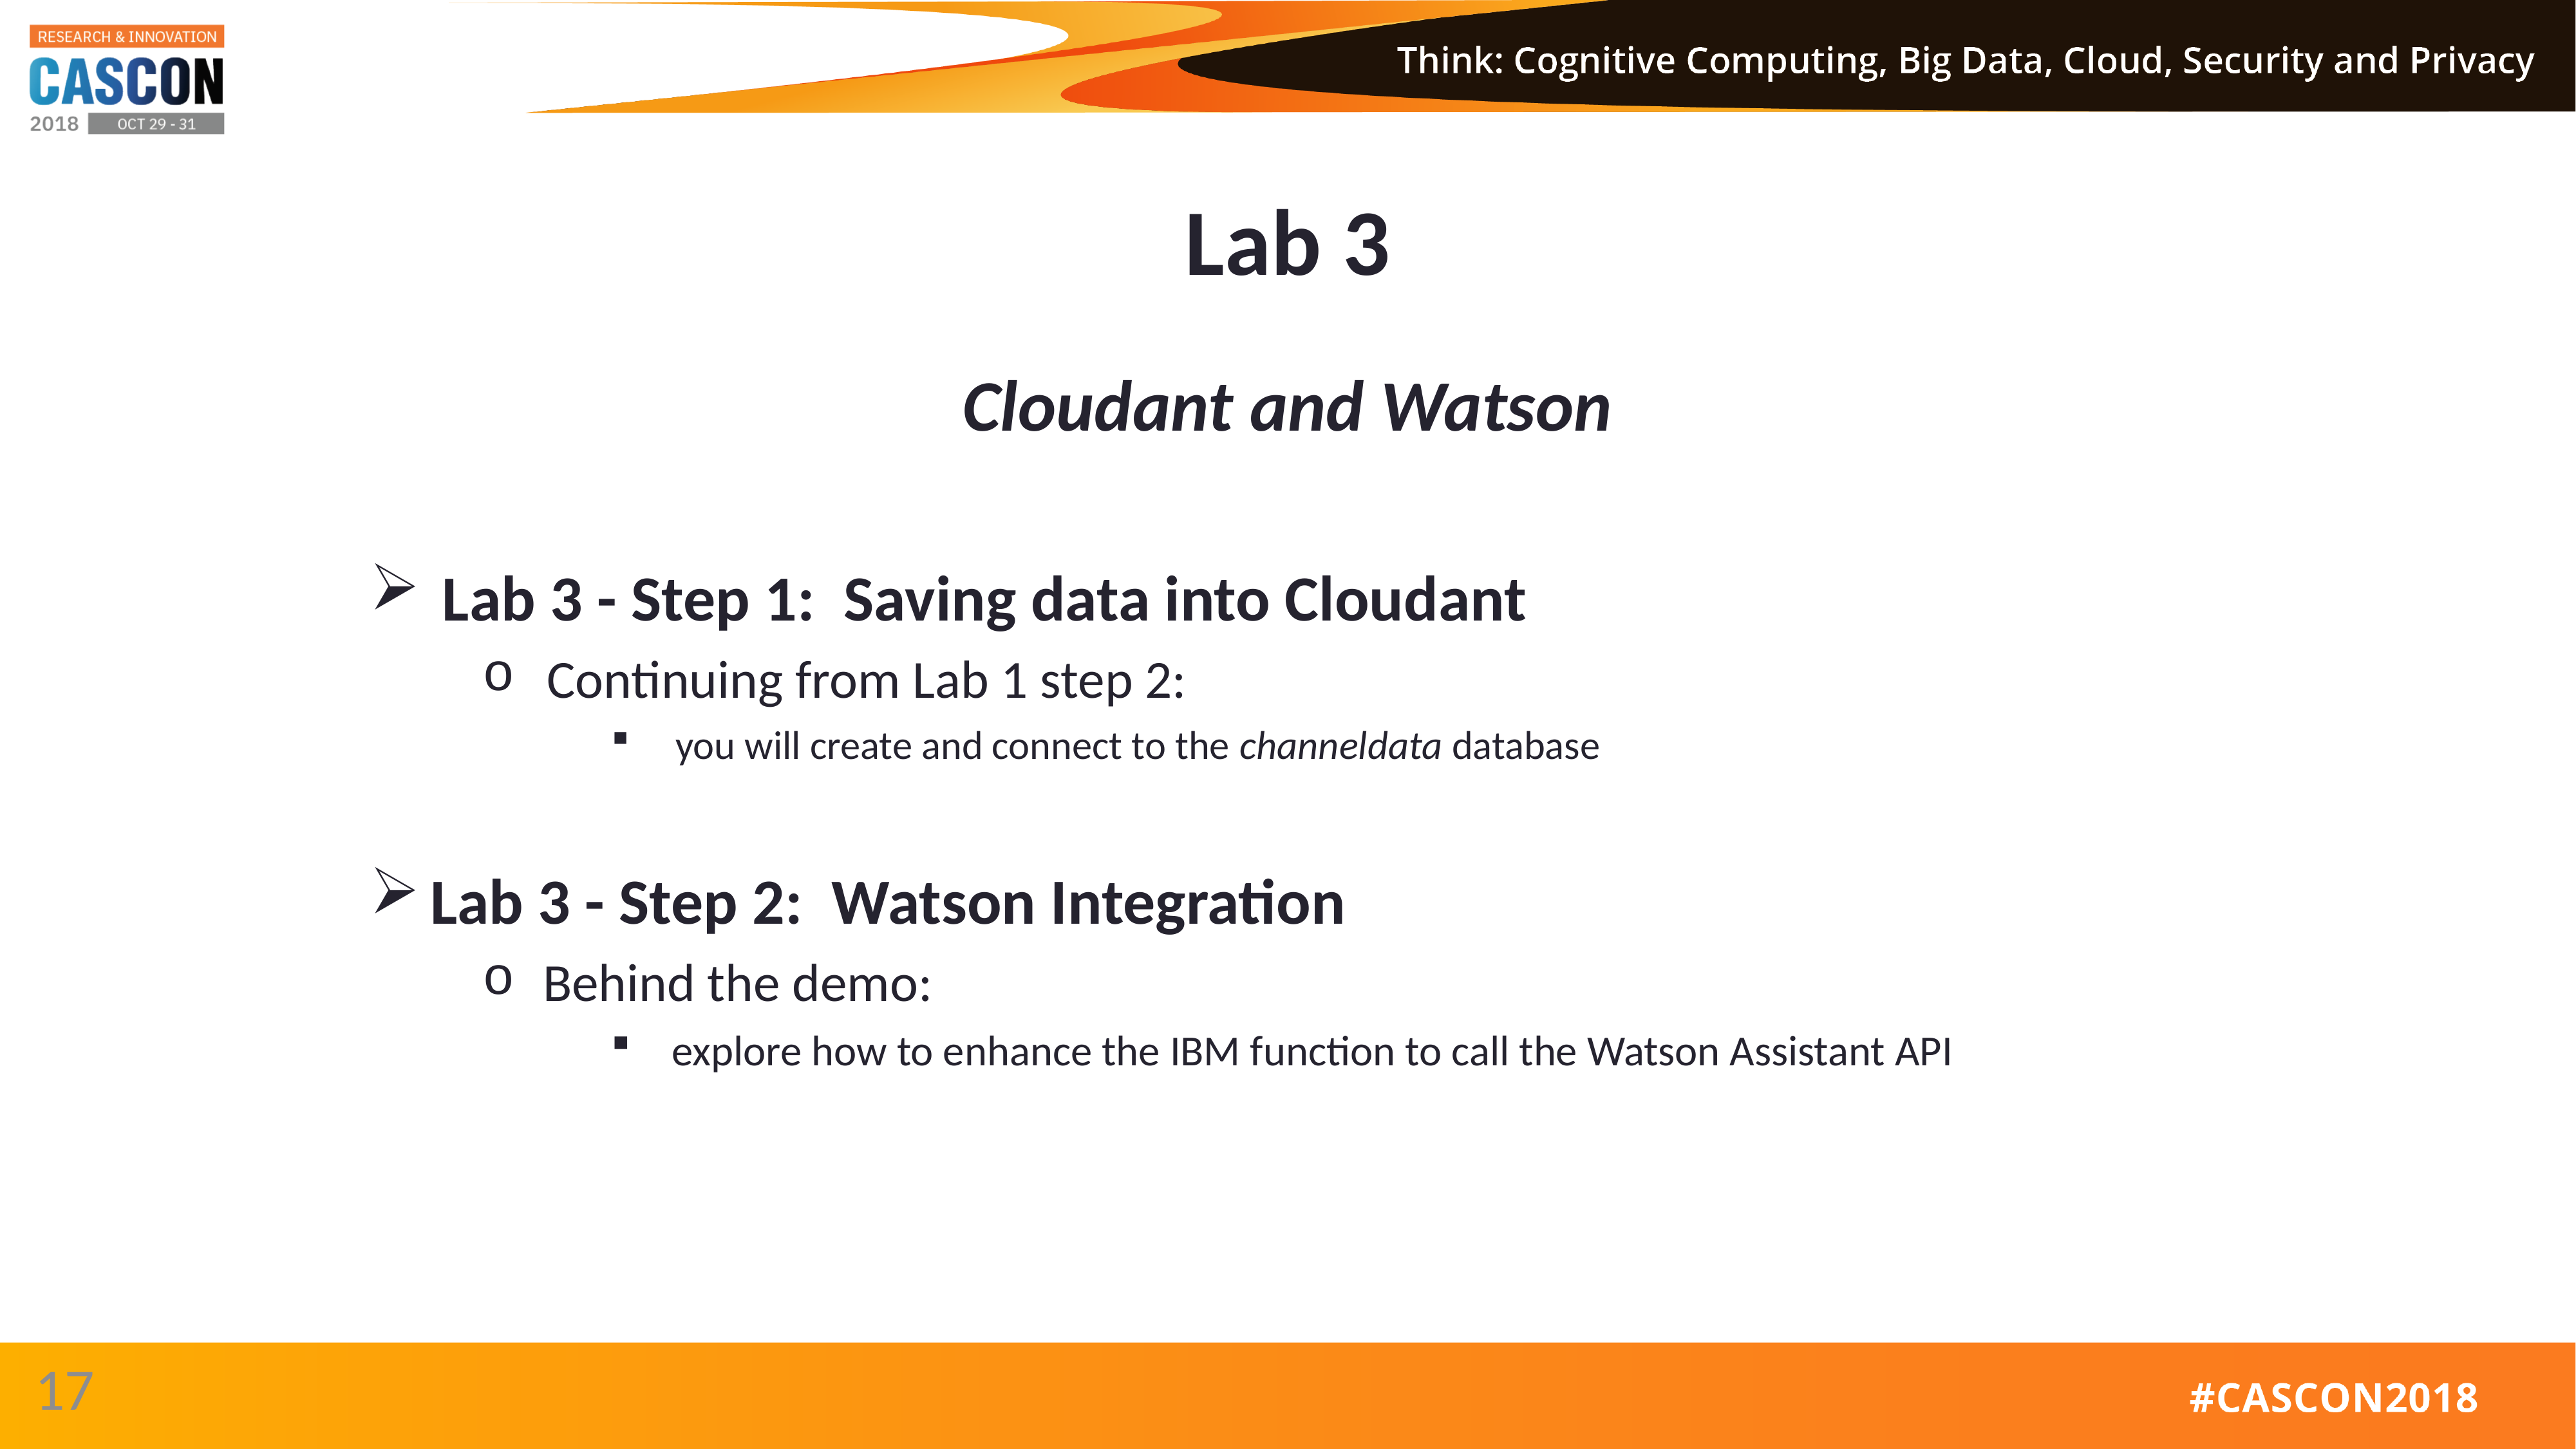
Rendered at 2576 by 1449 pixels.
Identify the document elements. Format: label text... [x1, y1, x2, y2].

picture [0, 0, 2576, 1449]
title Lab 3 Cloudant and Watson [177, 176, 2399, 317]
text_box Lab 3 - Step 1: Saving data into Cloudant Continuing from Lab 1 step 2: you will create and connect to the channeldata database Lab 3 - Step 2: Watson Integration Behind the demo: explore how to enhance the IBM function to call the Watson Assistant API [215, 470, 2437, 1195]
slide_number 17 [25, 1347, 605, 1425]
